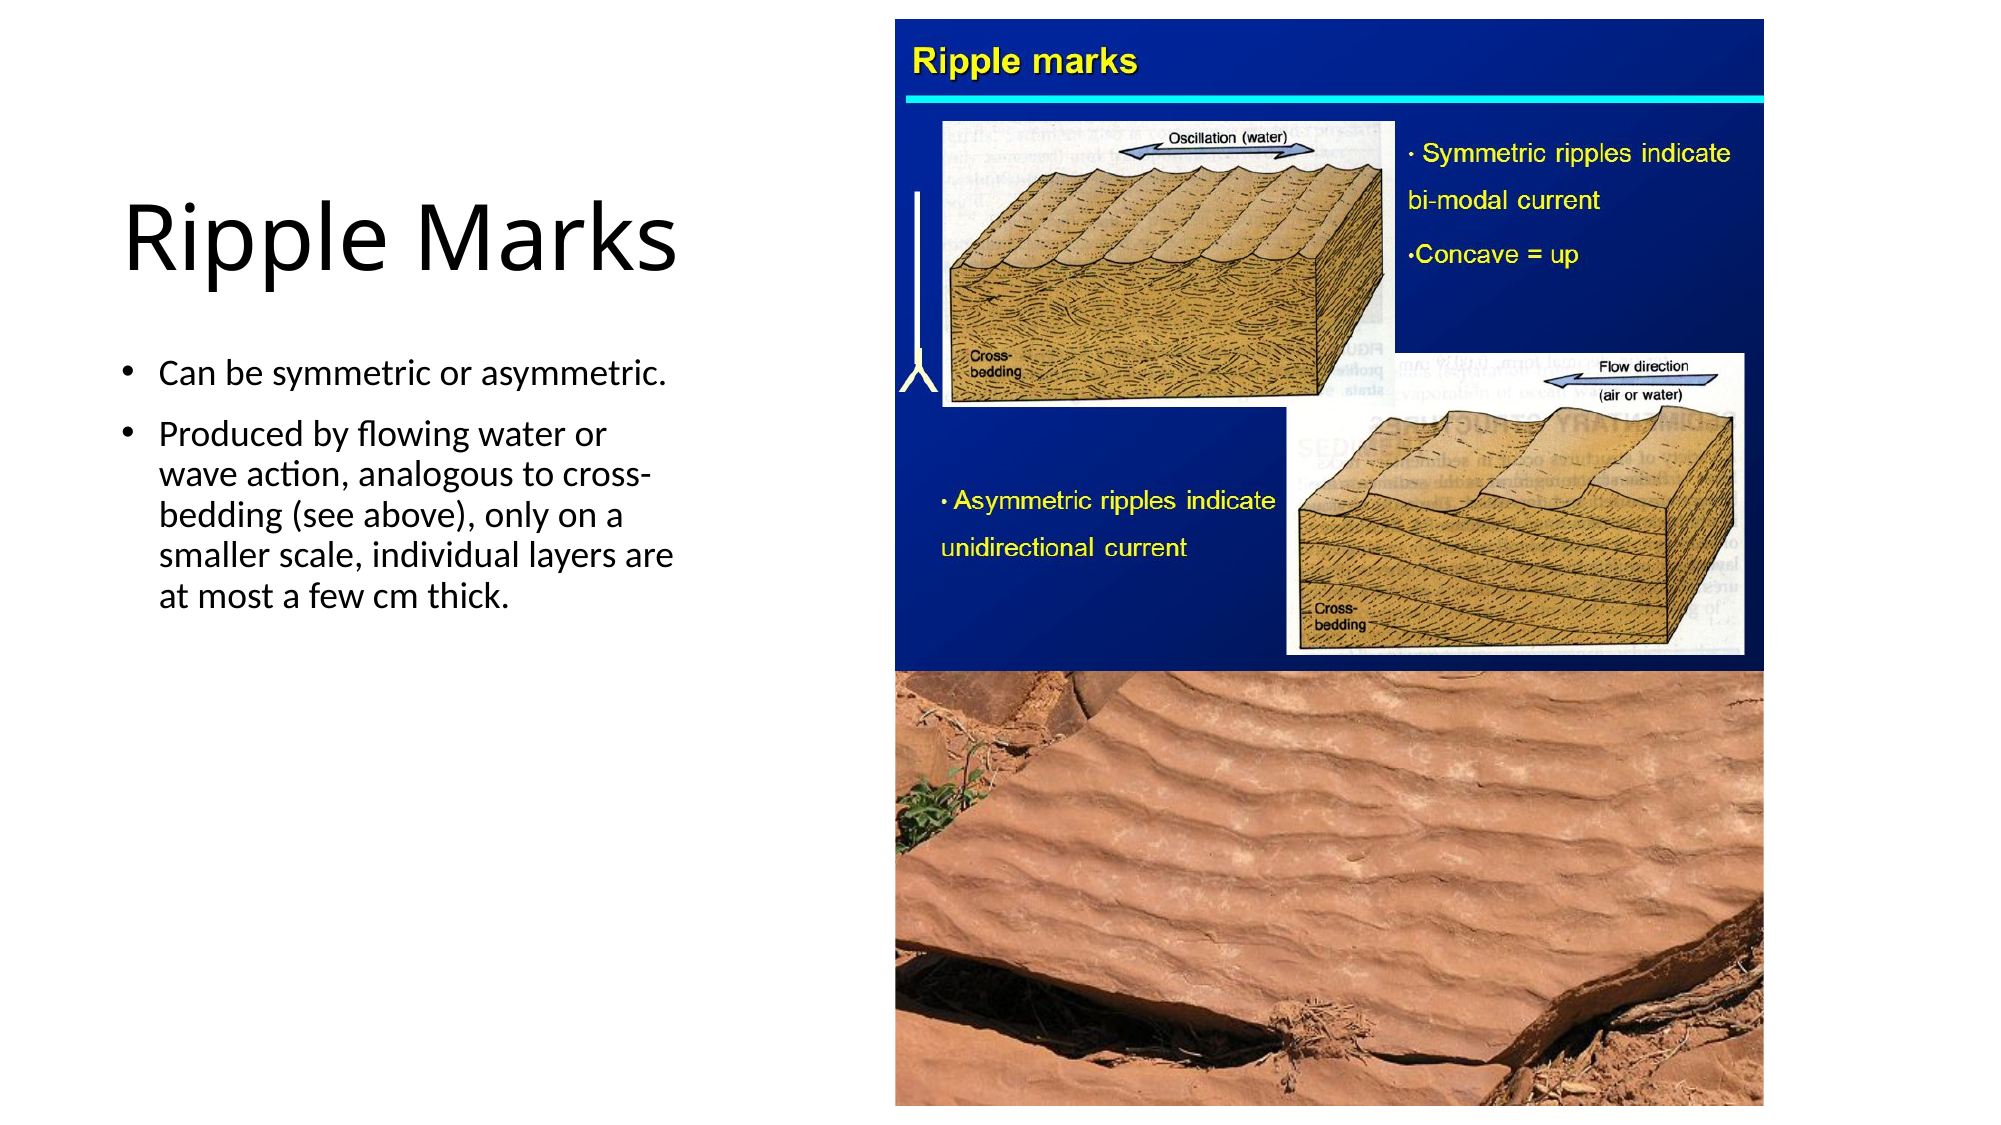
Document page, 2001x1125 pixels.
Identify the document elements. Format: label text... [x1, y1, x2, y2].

list Can be symmetric or asymmetric. Produced by flowing water or wave action, analogous to cross-bedding (see above), only on a smaller scale, individual layers are at most a few cm thick. [106, 345, 706, 967]
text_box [895, 19, 1764, 1106]
title Ripple Marks [106, 103, 706, 345]
